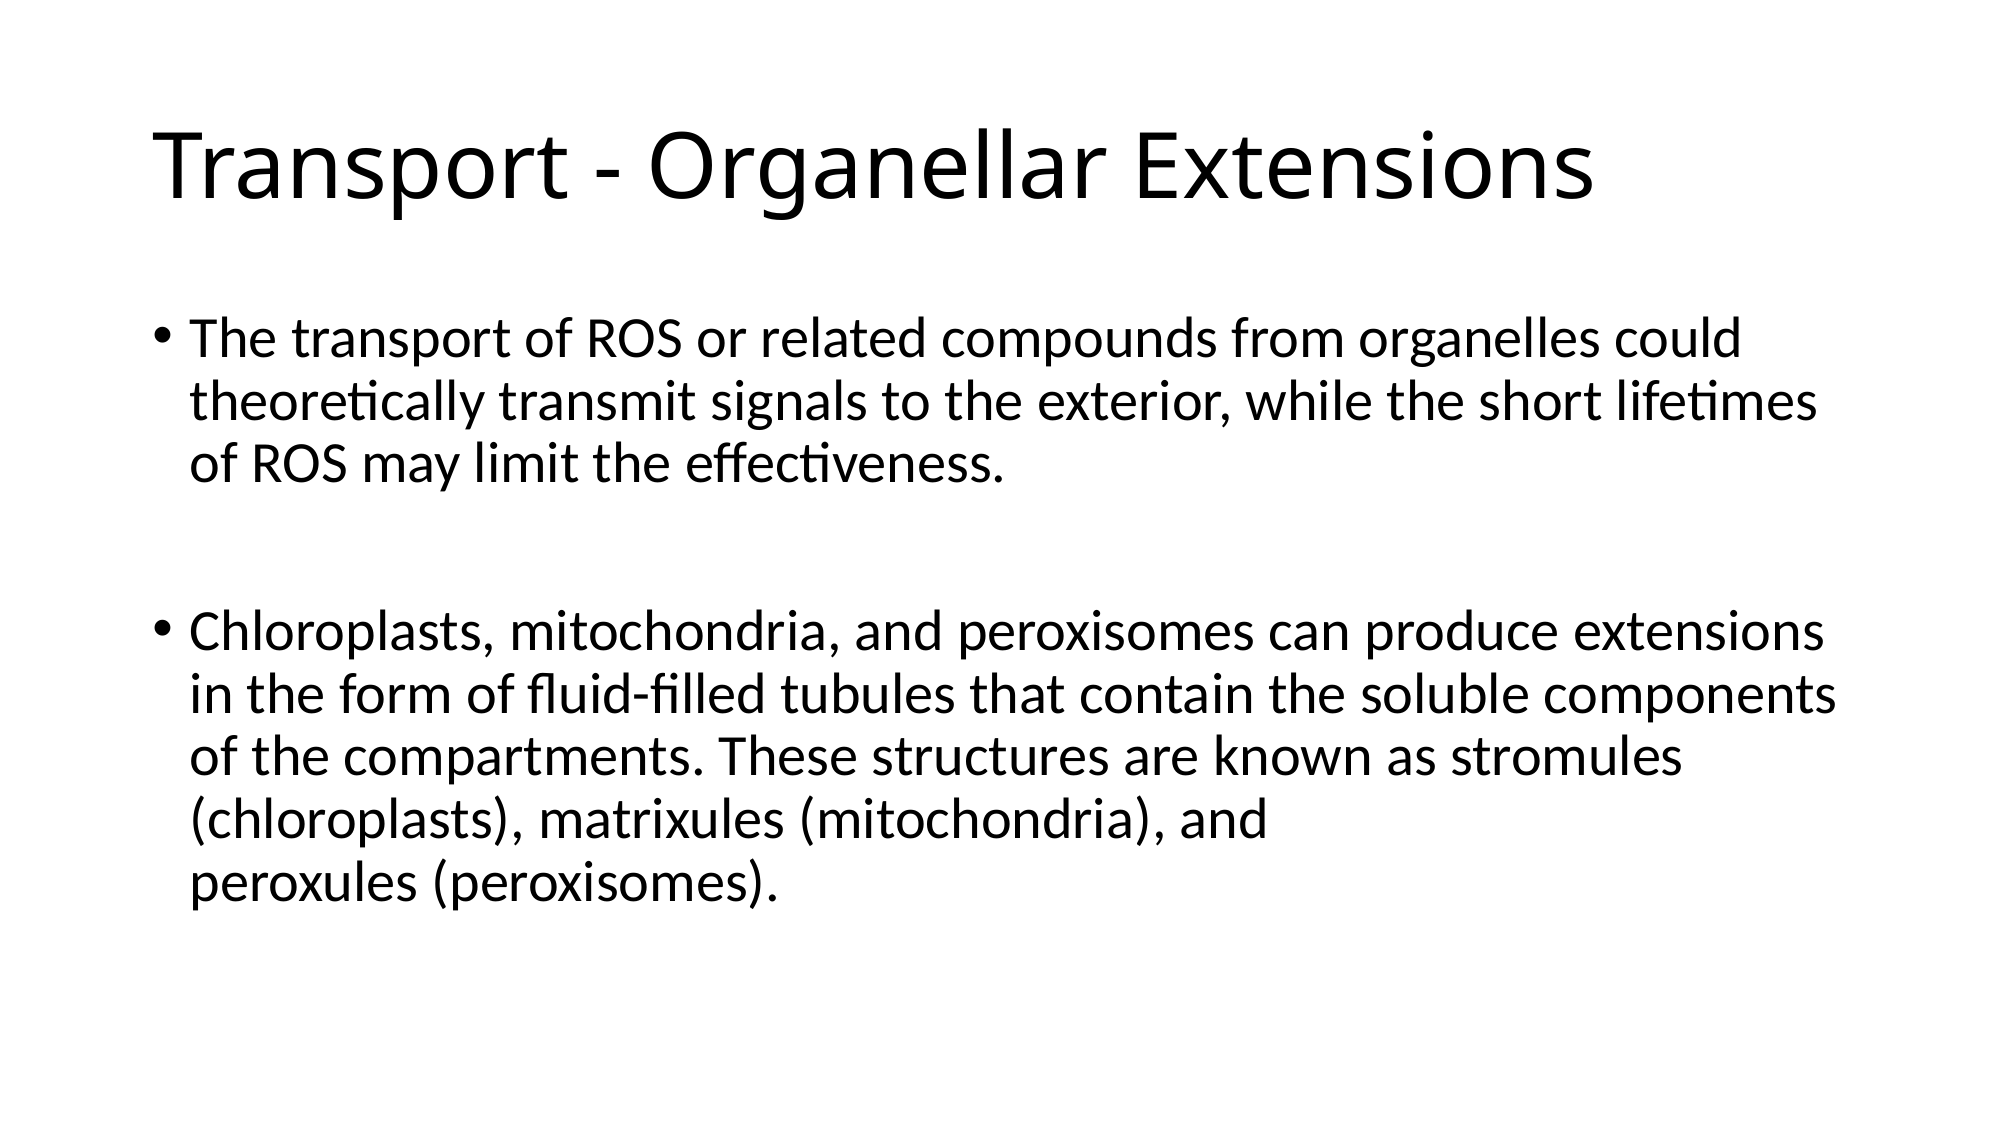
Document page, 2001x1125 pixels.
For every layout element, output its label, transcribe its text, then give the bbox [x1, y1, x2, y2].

list The transport of ROS or related compounds from organelles could theoretically transmit signals to the exterior, while the short lifetimes of ROS may limit the effectiveness. Chloroplasts, mitochondria, and peroxisomes can produce extensions in the form of fluid-filled tubules that contain the soluble components of the compartments. These structures are known as stromules (chloroplasts), matrixules (mitochondria), and peroxules (peroxisomes). [137, 299, 1863, 1014]
title Transport - Organellar Extensions [137, 59, 1863, 278]
